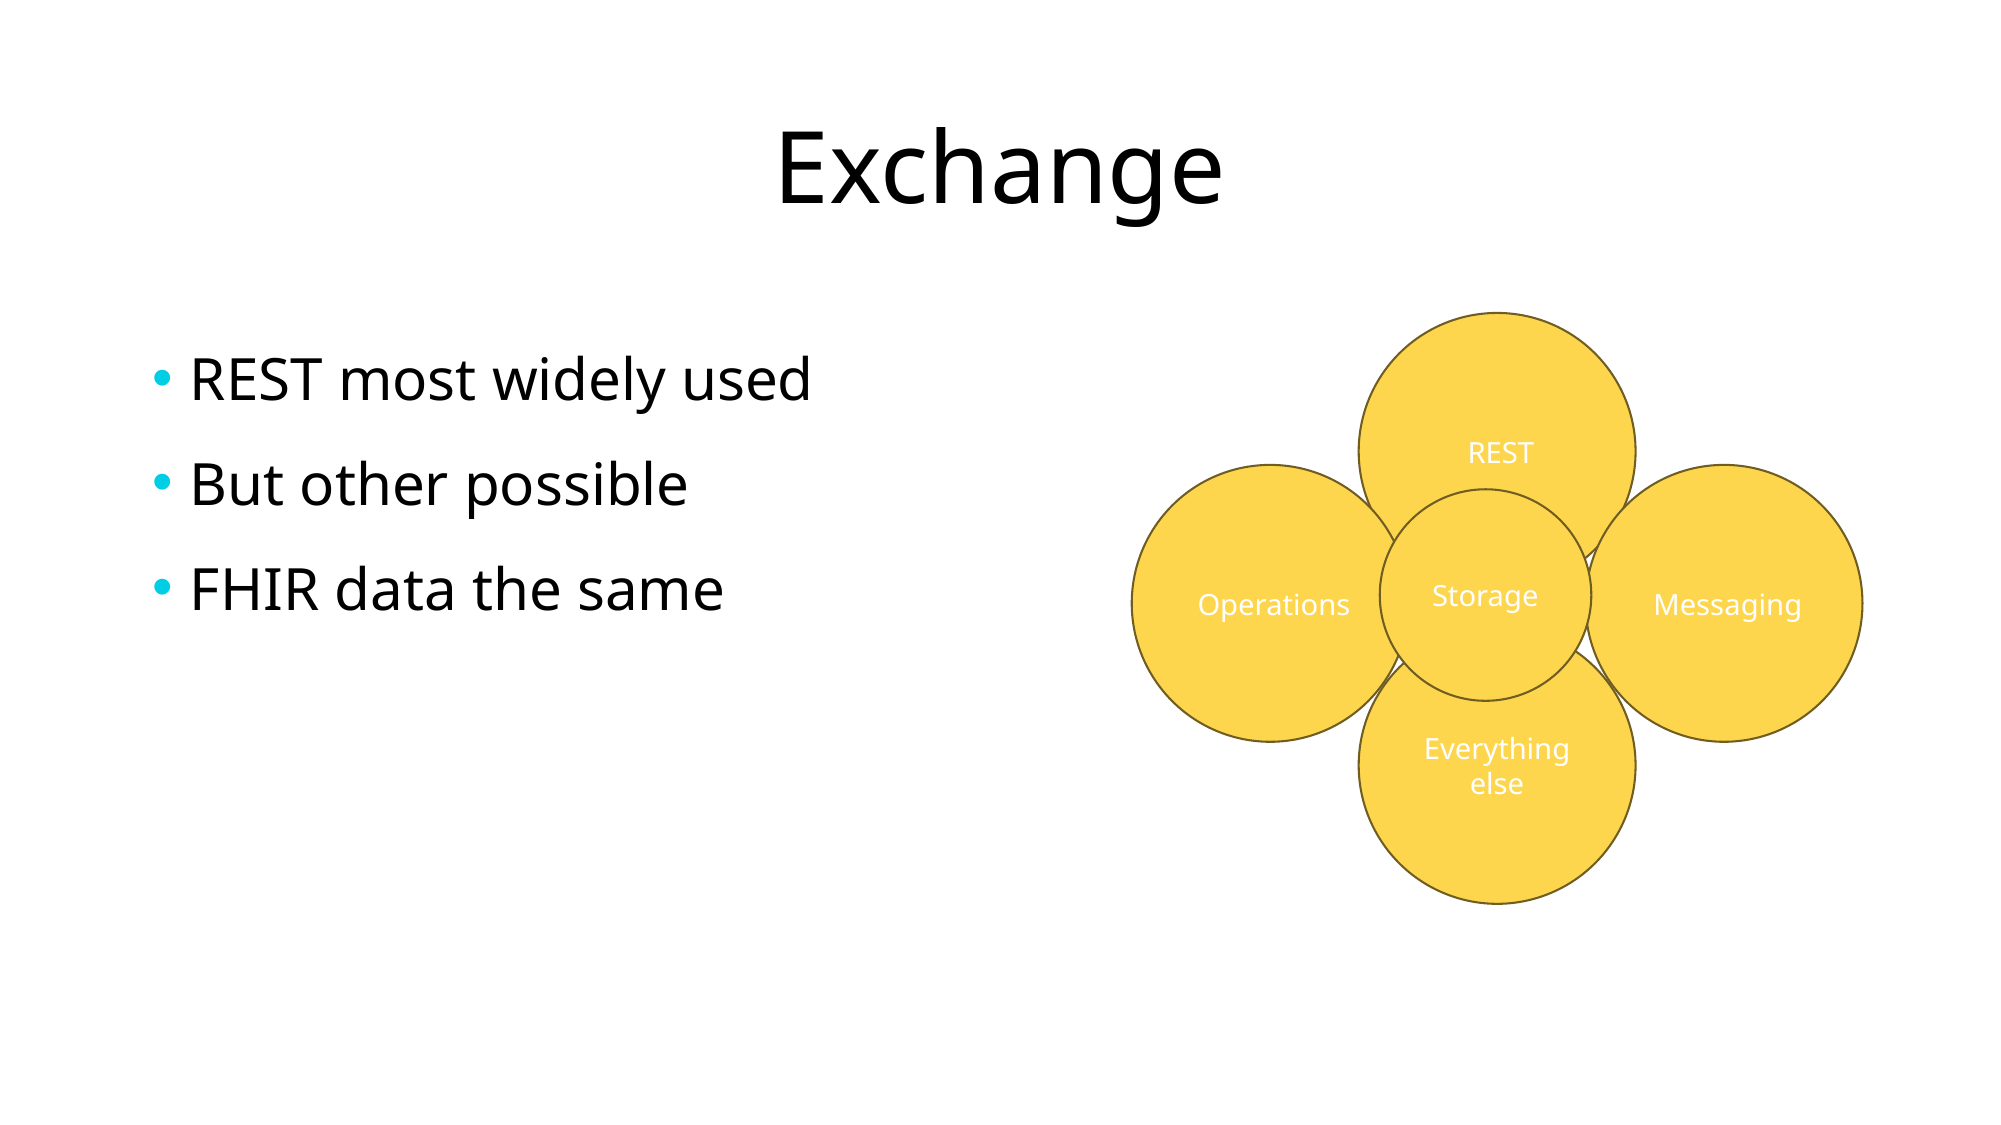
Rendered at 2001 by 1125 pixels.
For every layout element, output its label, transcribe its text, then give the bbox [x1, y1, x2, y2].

text_box REST [1357, 311, 1637, 559]
title Exchange [62, 62, 1938, 280]
list REST most widely used But other possible FHIR data the same [137, 299, 1088, 947]
text_box Operations [1130, 463, 1399, 743]
text_box Messaging [1587, 463, 1864, 743]
text_box Storage [1378, 488, 1593, 702]
text_box Everything else [1357, 651, 1637, 905]
